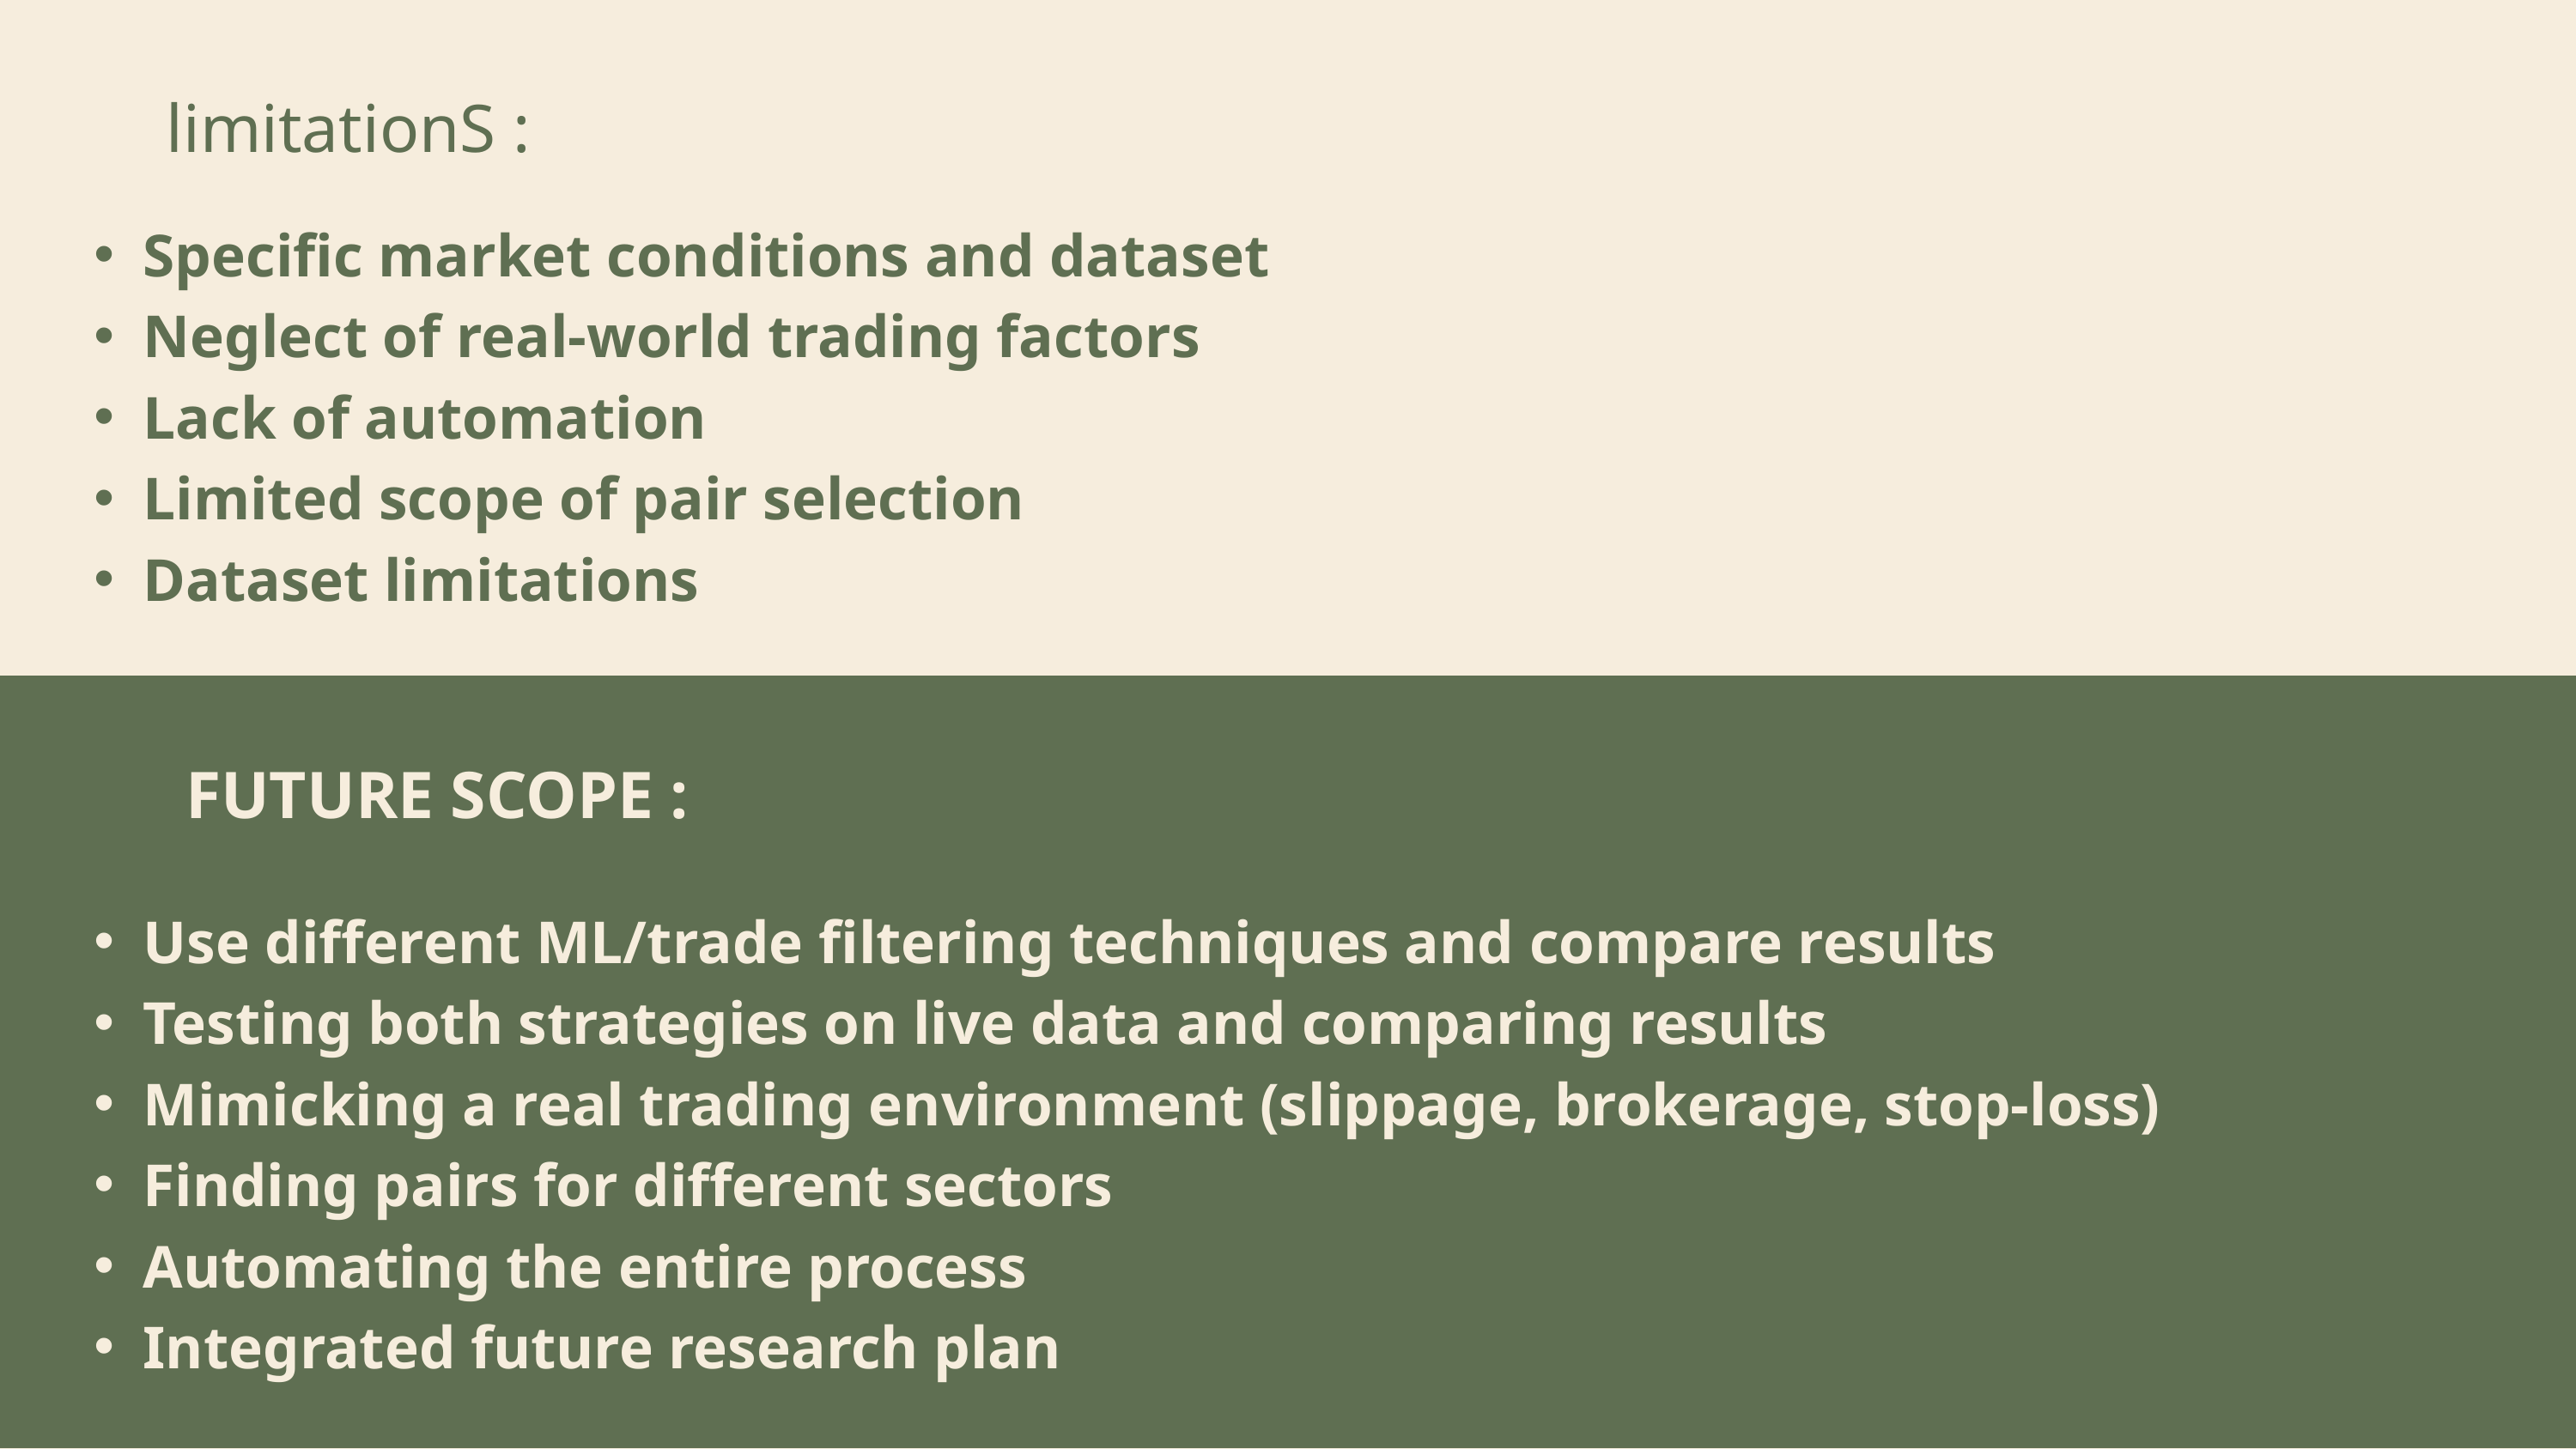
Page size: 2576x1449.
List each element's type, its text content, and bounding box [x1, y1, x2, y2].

text_box limitationS : [166, 86, 1780, 166]
text_box Specific market conditions and dataset Neglect of real-world trading factors Lack of automation Limited scope of pair selection Dataset limitations [44, 207, 2452, 613]
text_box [0, 675, 2576, 1449]
